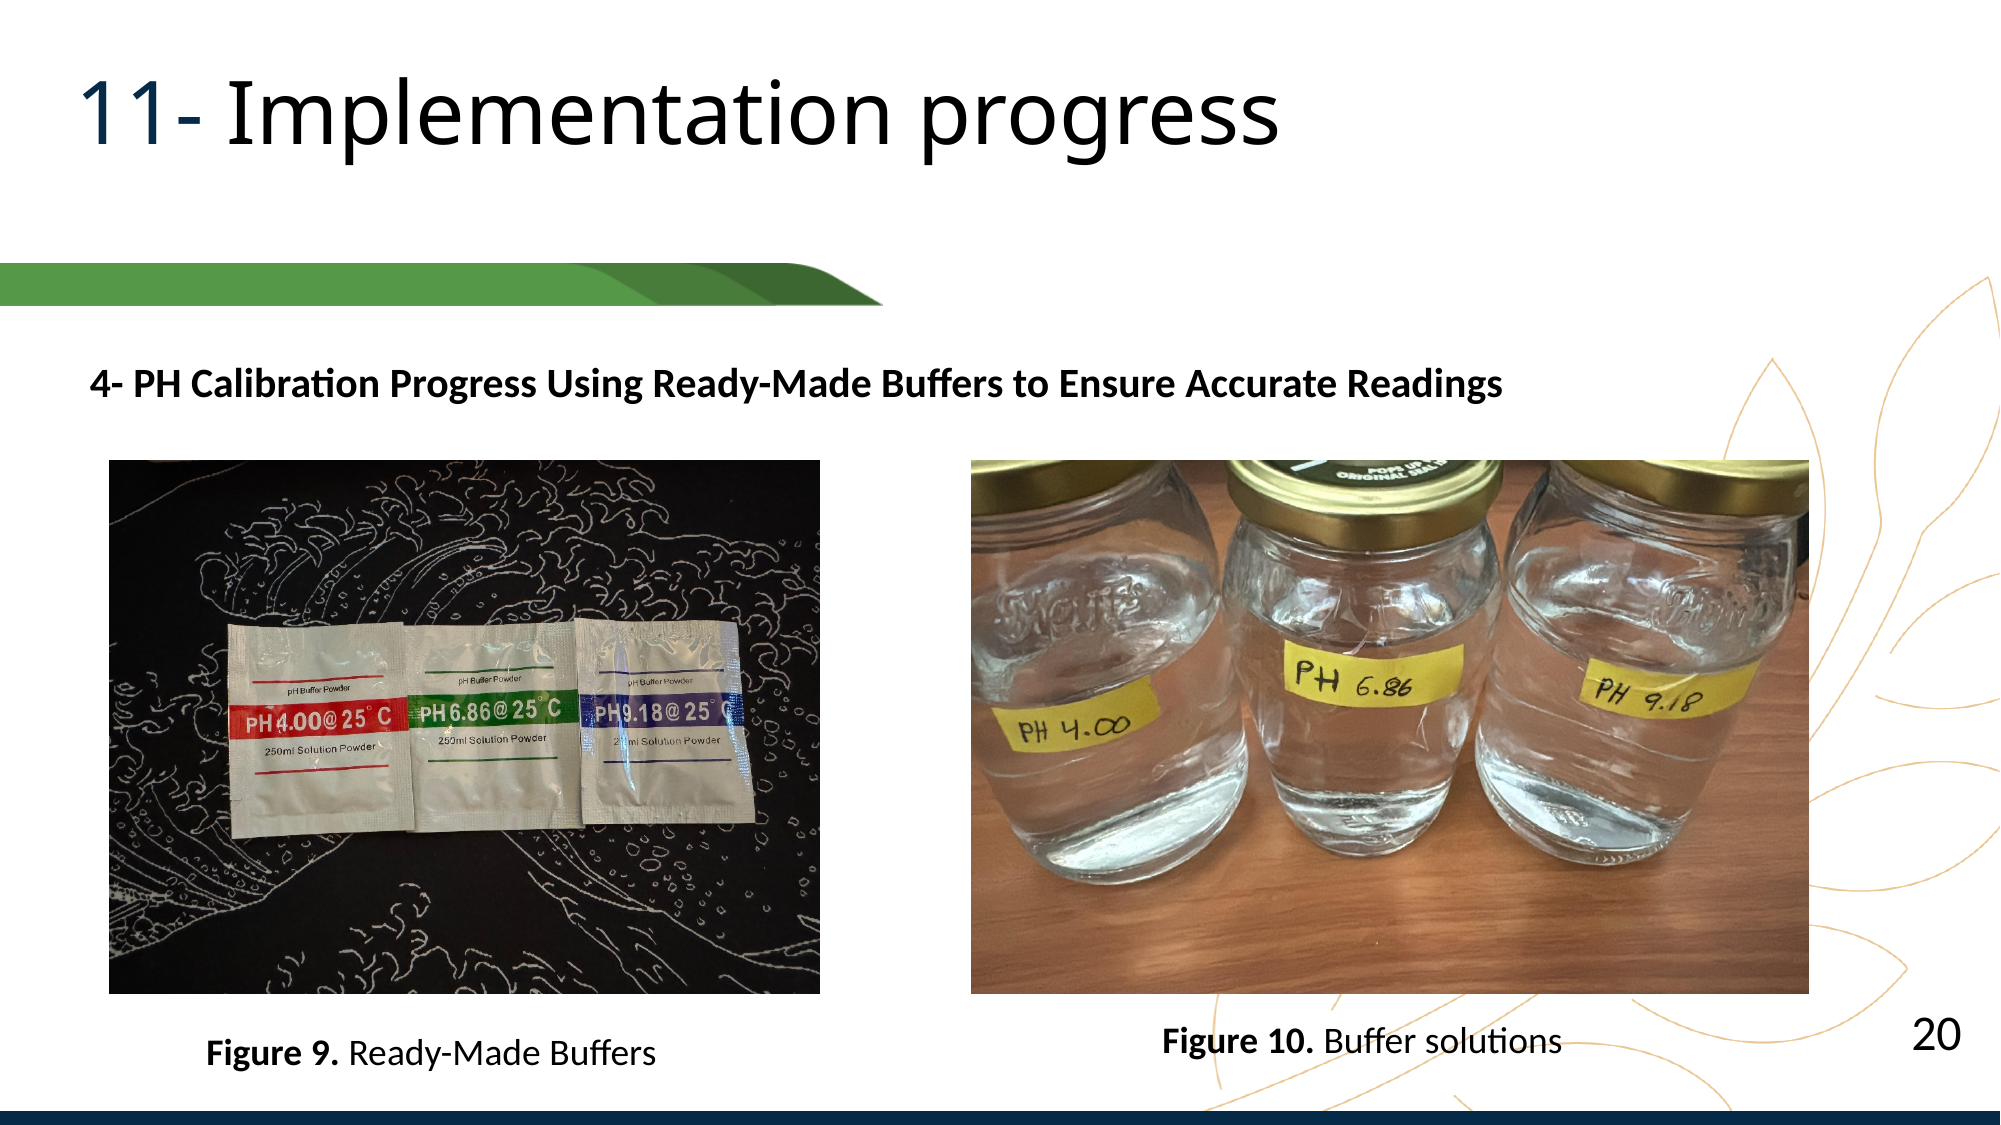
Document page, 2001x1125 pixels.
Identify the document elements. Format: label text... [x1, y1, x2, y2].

text_box 4- PH Calibration Progress Using Ready-Made Buffers to Ensure Accurate Readings [75, 348, 1587, 413]
title 11- Implementation progress [60, 59, 1930, 278]
picture [0, 263, 883, 306]
text_box 20 [1896, 993, 1984, 1068]
text_box Figure 10. Buffer solutions [1147, 1008, 1917, 1068]
picture [0, 0, 2000, 1125]
picture [108, 460, 820, 994]
text_box Figure 9. Ready-Made Buffers [191, 1020, 903, 1080]
